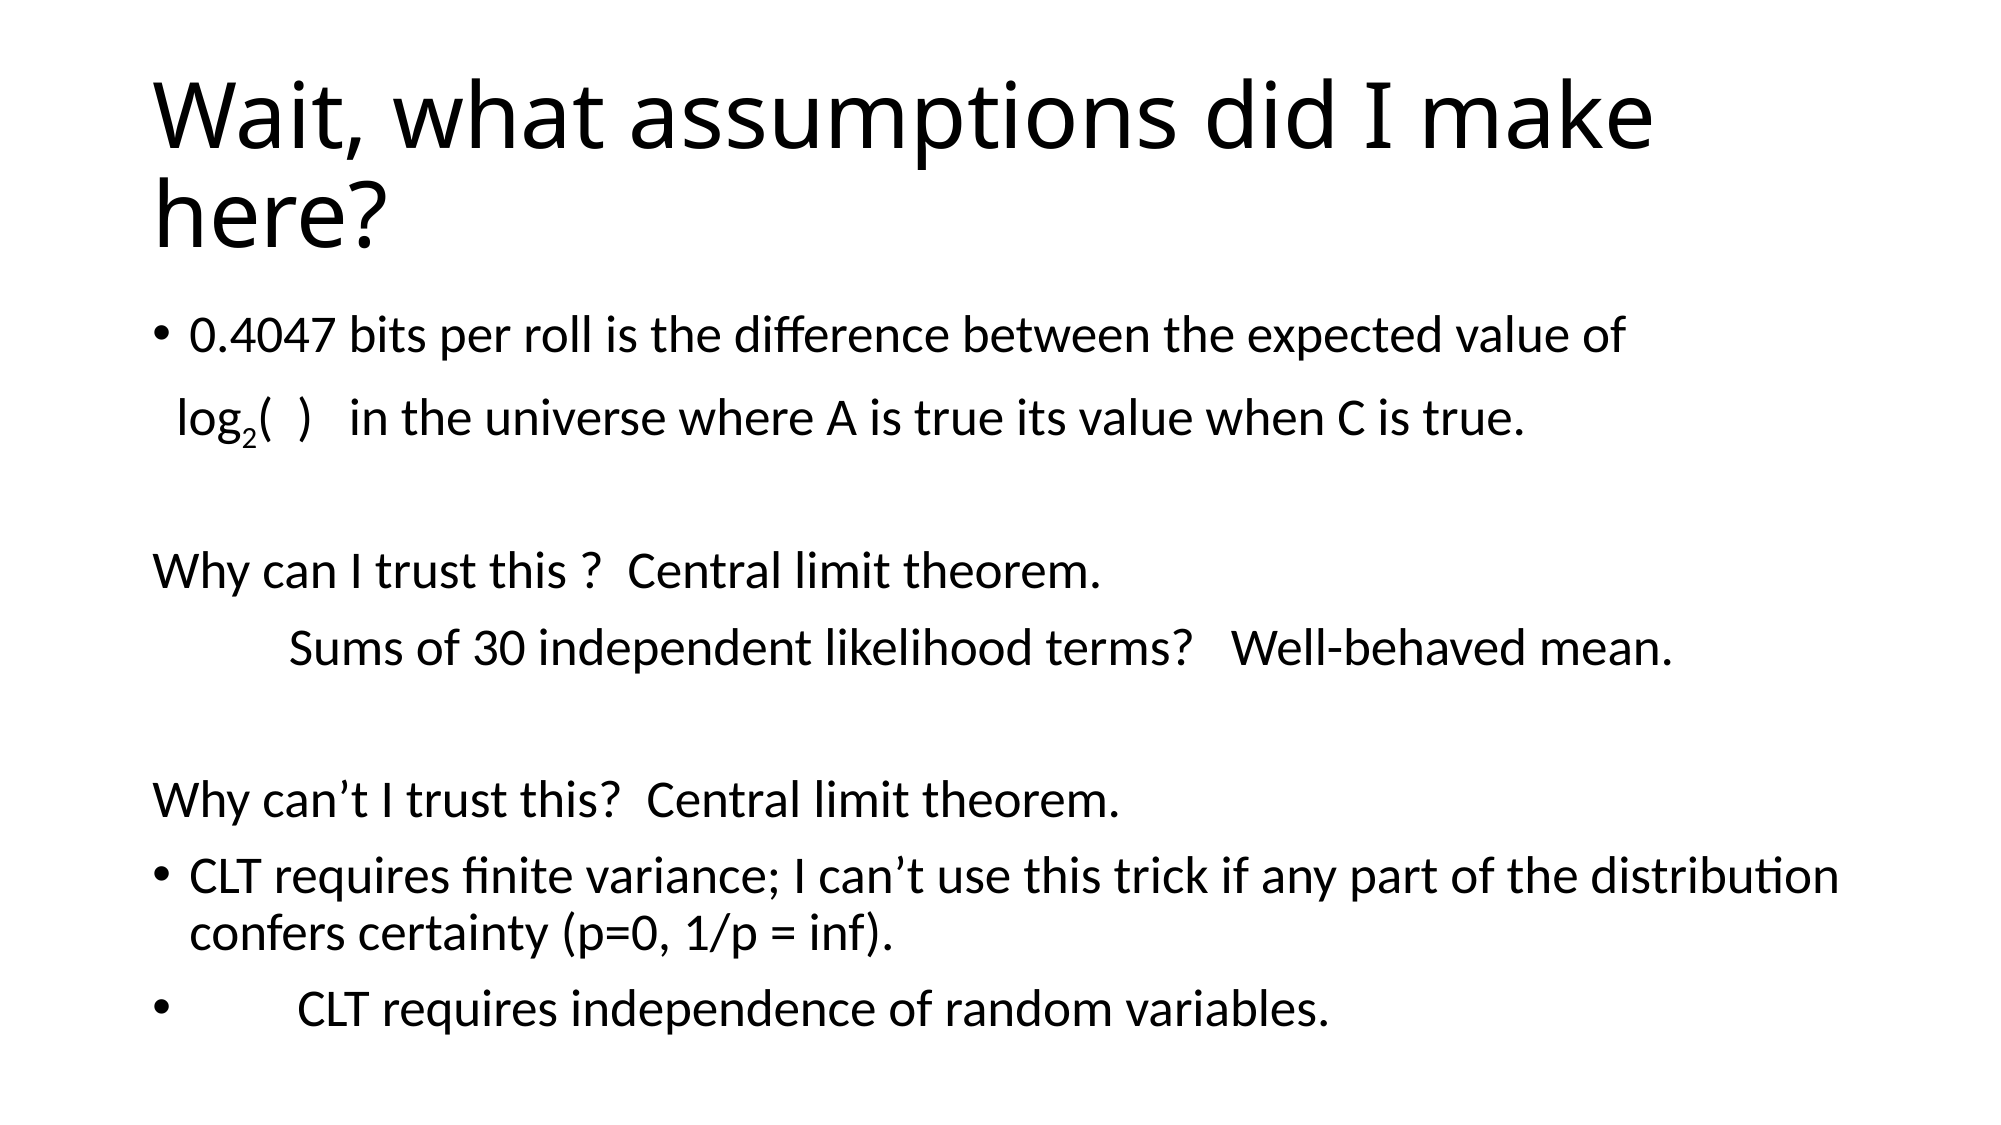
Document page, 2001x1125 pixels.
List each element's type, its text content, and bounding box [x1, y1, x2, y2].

title Wait, what assumptions did I make here? [137, 59, 1863, 278]
